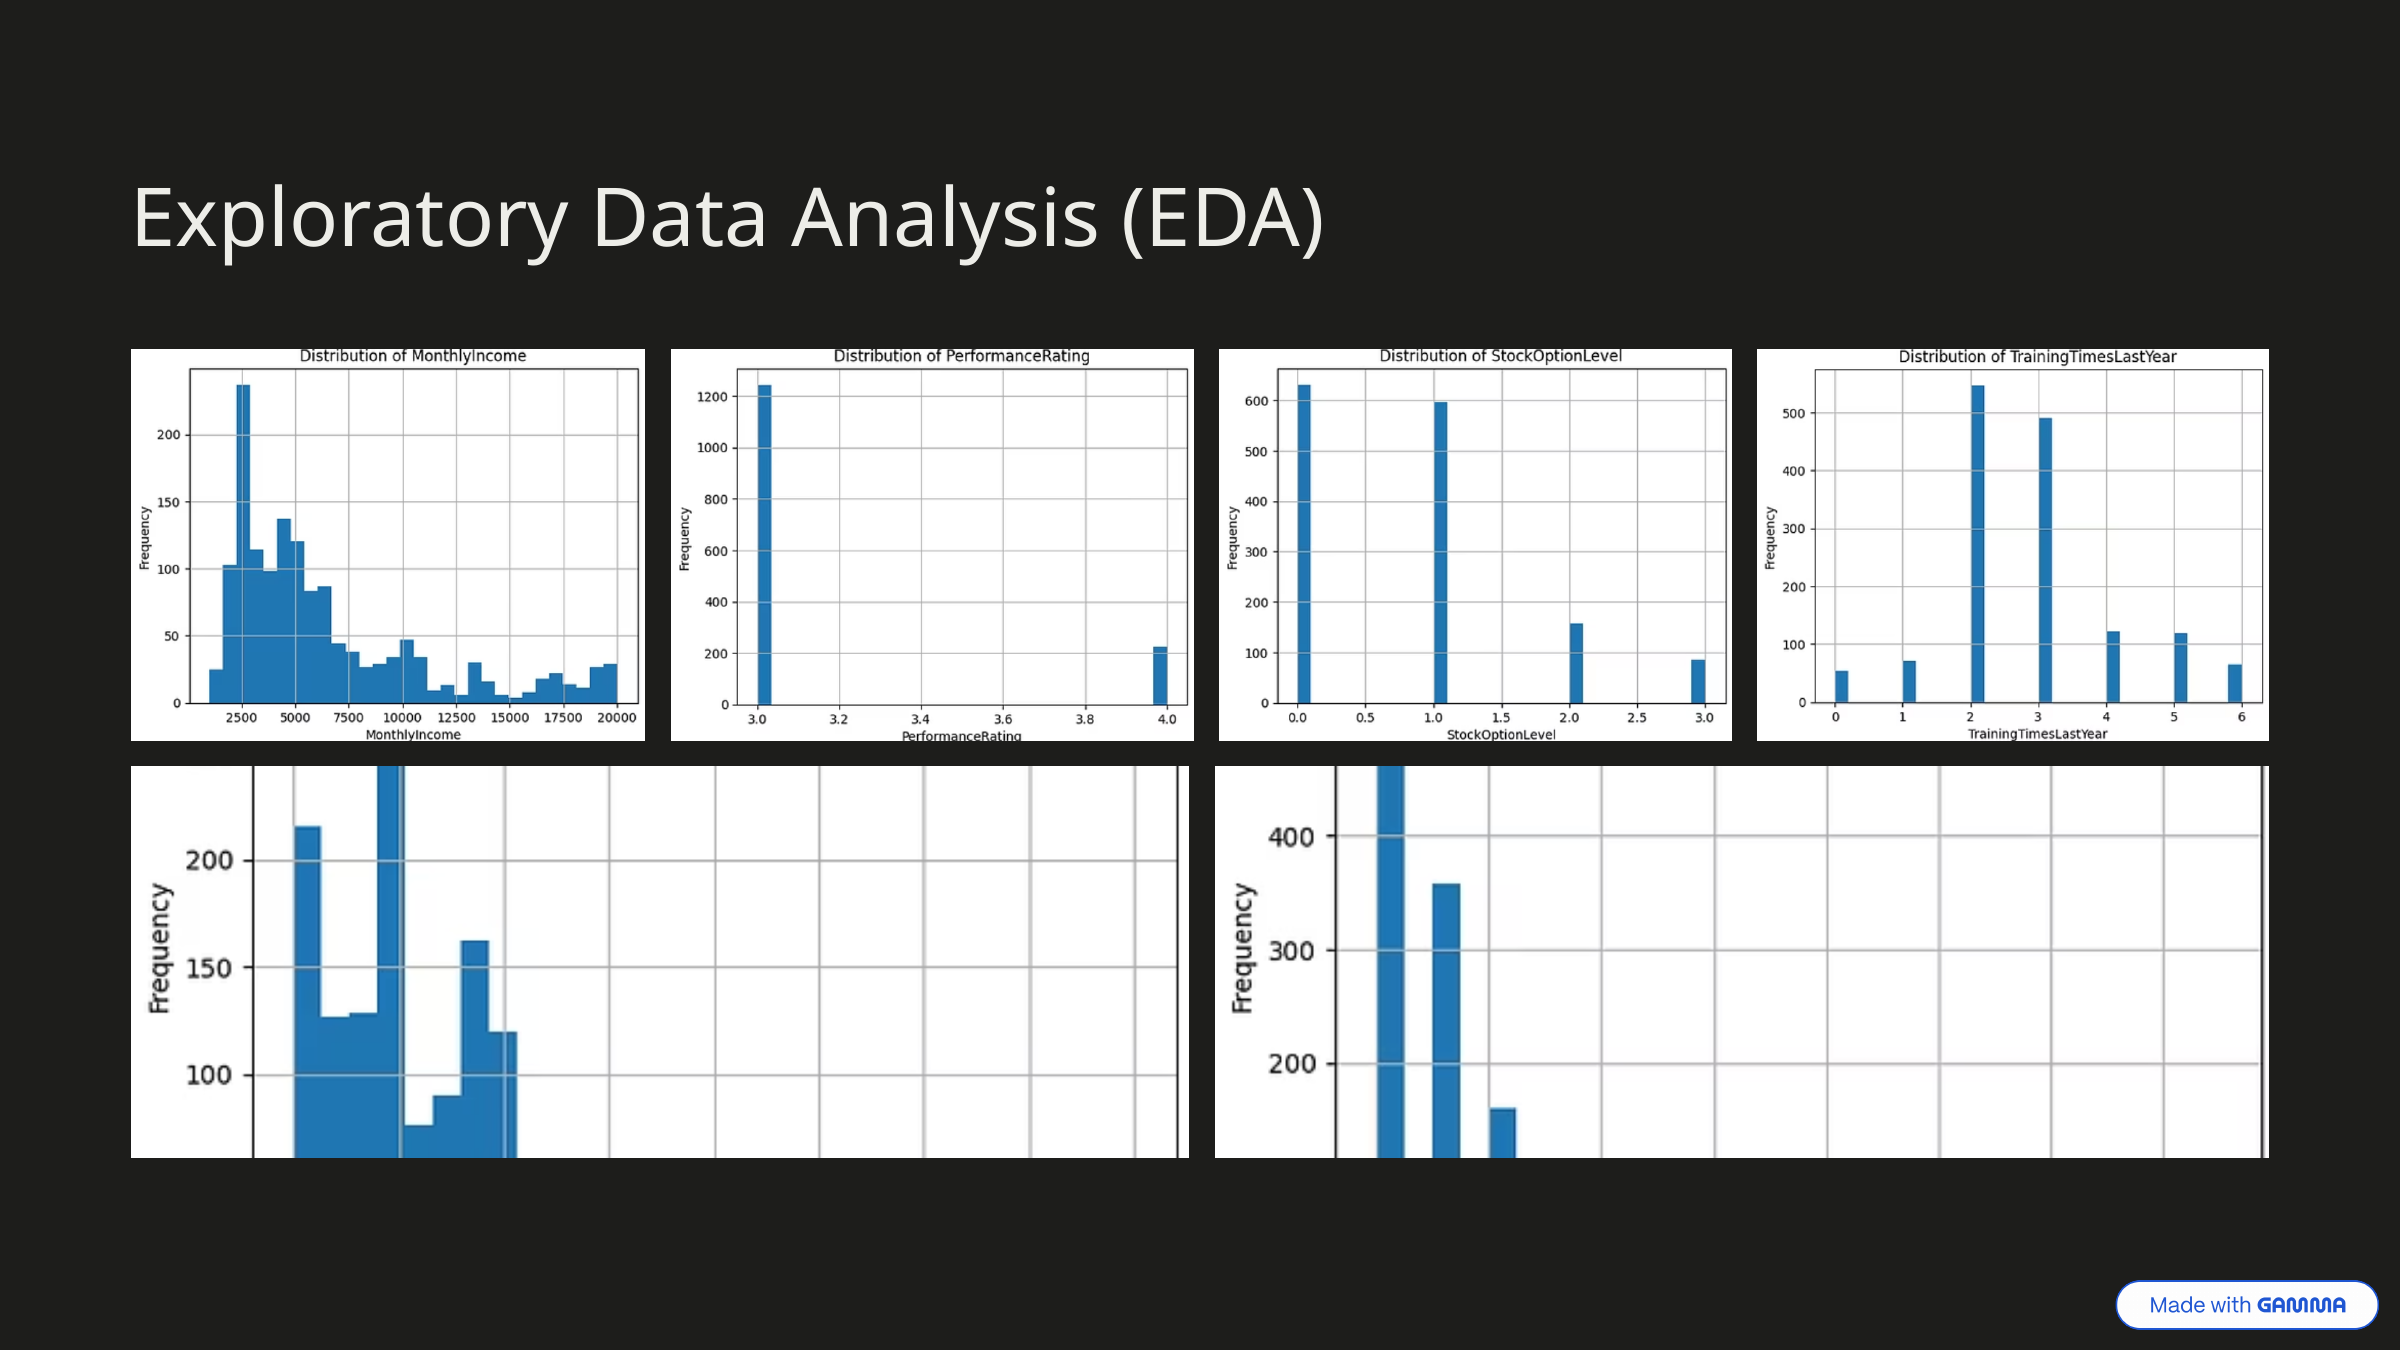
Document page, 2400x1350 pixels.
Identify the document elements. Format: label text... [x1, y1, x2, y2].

text_box Exploratory Data Analysis (EDA) [130, 161, 1448, 264]
picture [670, 349, 1194, 741]
picture [1219, 349, 1732, 741]
picture [131, 766, 1189, 1158]
picture [2106, 1271, 2389, 1339]
picture [1214, 766, 2269, 1158]
picture [131, 349, 645, 741]
picture [1757, 349, 2269, 741]
